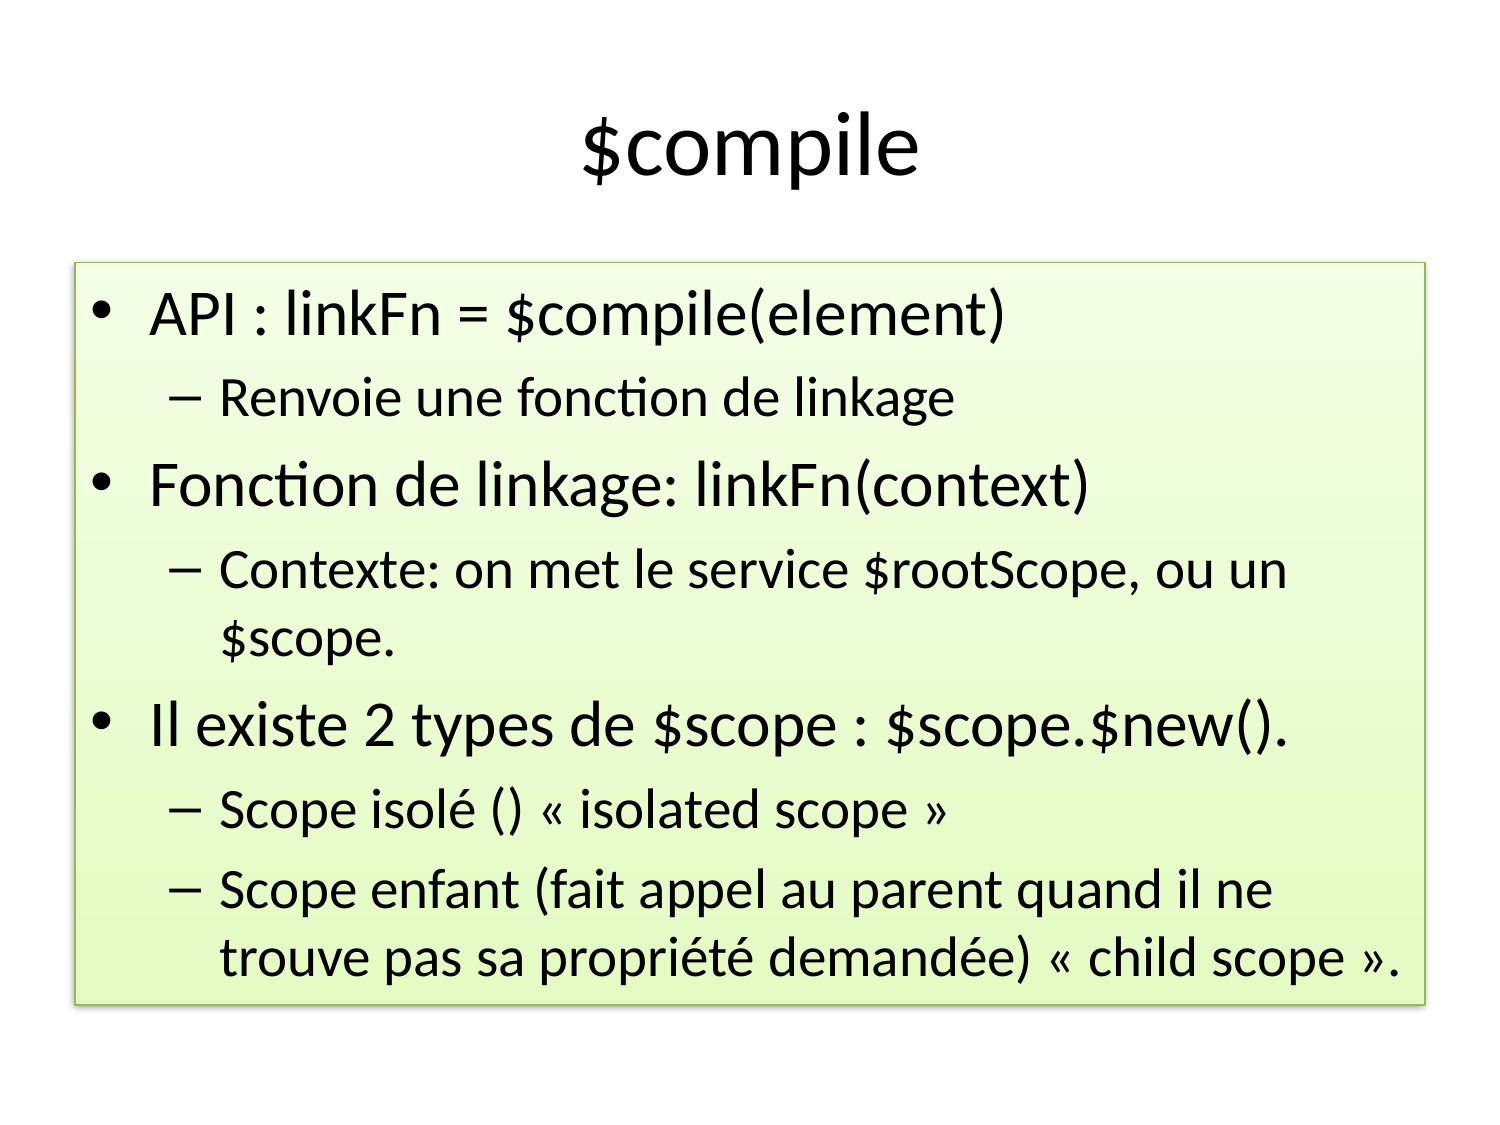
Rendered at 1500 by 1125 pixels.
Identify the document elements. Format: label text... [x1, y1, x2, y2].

title $compile [75, 45, 1425, 233]
list API : linkFn = $compile(element) Renvoie une fonction de linkage Fonction de linkage: linkFn(context) Contexte: on met le service $rootScope, ou un $scope. Il existe 2 types de $scope : $scope.$new(). Scope isolé () « isolated scope » Scope enfant (fait appel au parent quand il ne trouve pas sa propriété demandée) « child scope ». [74, 262, 1426, 1006]
